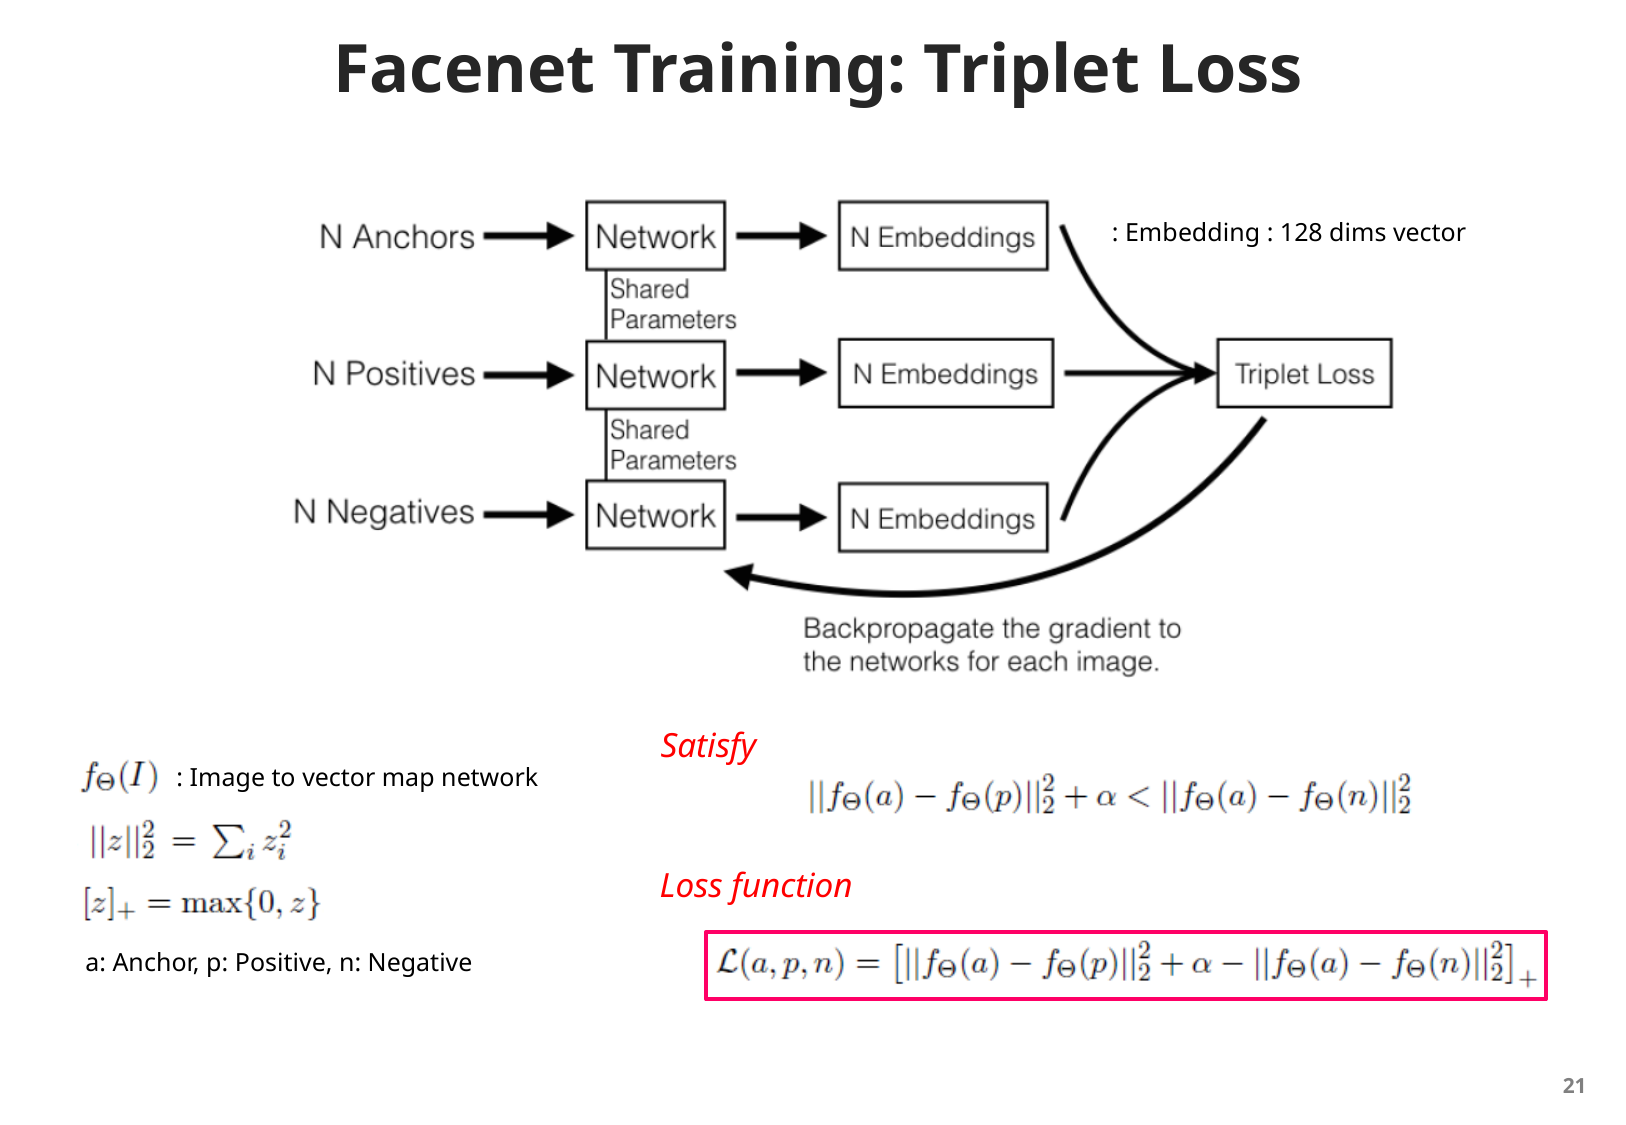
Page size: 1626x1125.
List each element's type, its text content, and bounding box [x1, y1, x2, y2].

text_box : Embedding : 128 dims vector [1423, 208, 1487, 254]
picture [670, 925, 1547, 1000]
text_box Loss function [644, 856, 1219, 912]
picture [81, 881, 324, 927]
title Facenet Training: Triplet Loss [0, 18, 1625, 114]
picture [781, 761, 1414, 831]
picture [77, 757, 162, 802]
text_box Satisfy [645, 716, 806, 772]
picture [245, 173, 1419, 693]
picture [77, 813, 305, 868]
text_box a: Anchor, p: Positive, n: Negative [70, 939, 645, 984]
text_box : Image to vector map network [161, 754, 736, 799]
